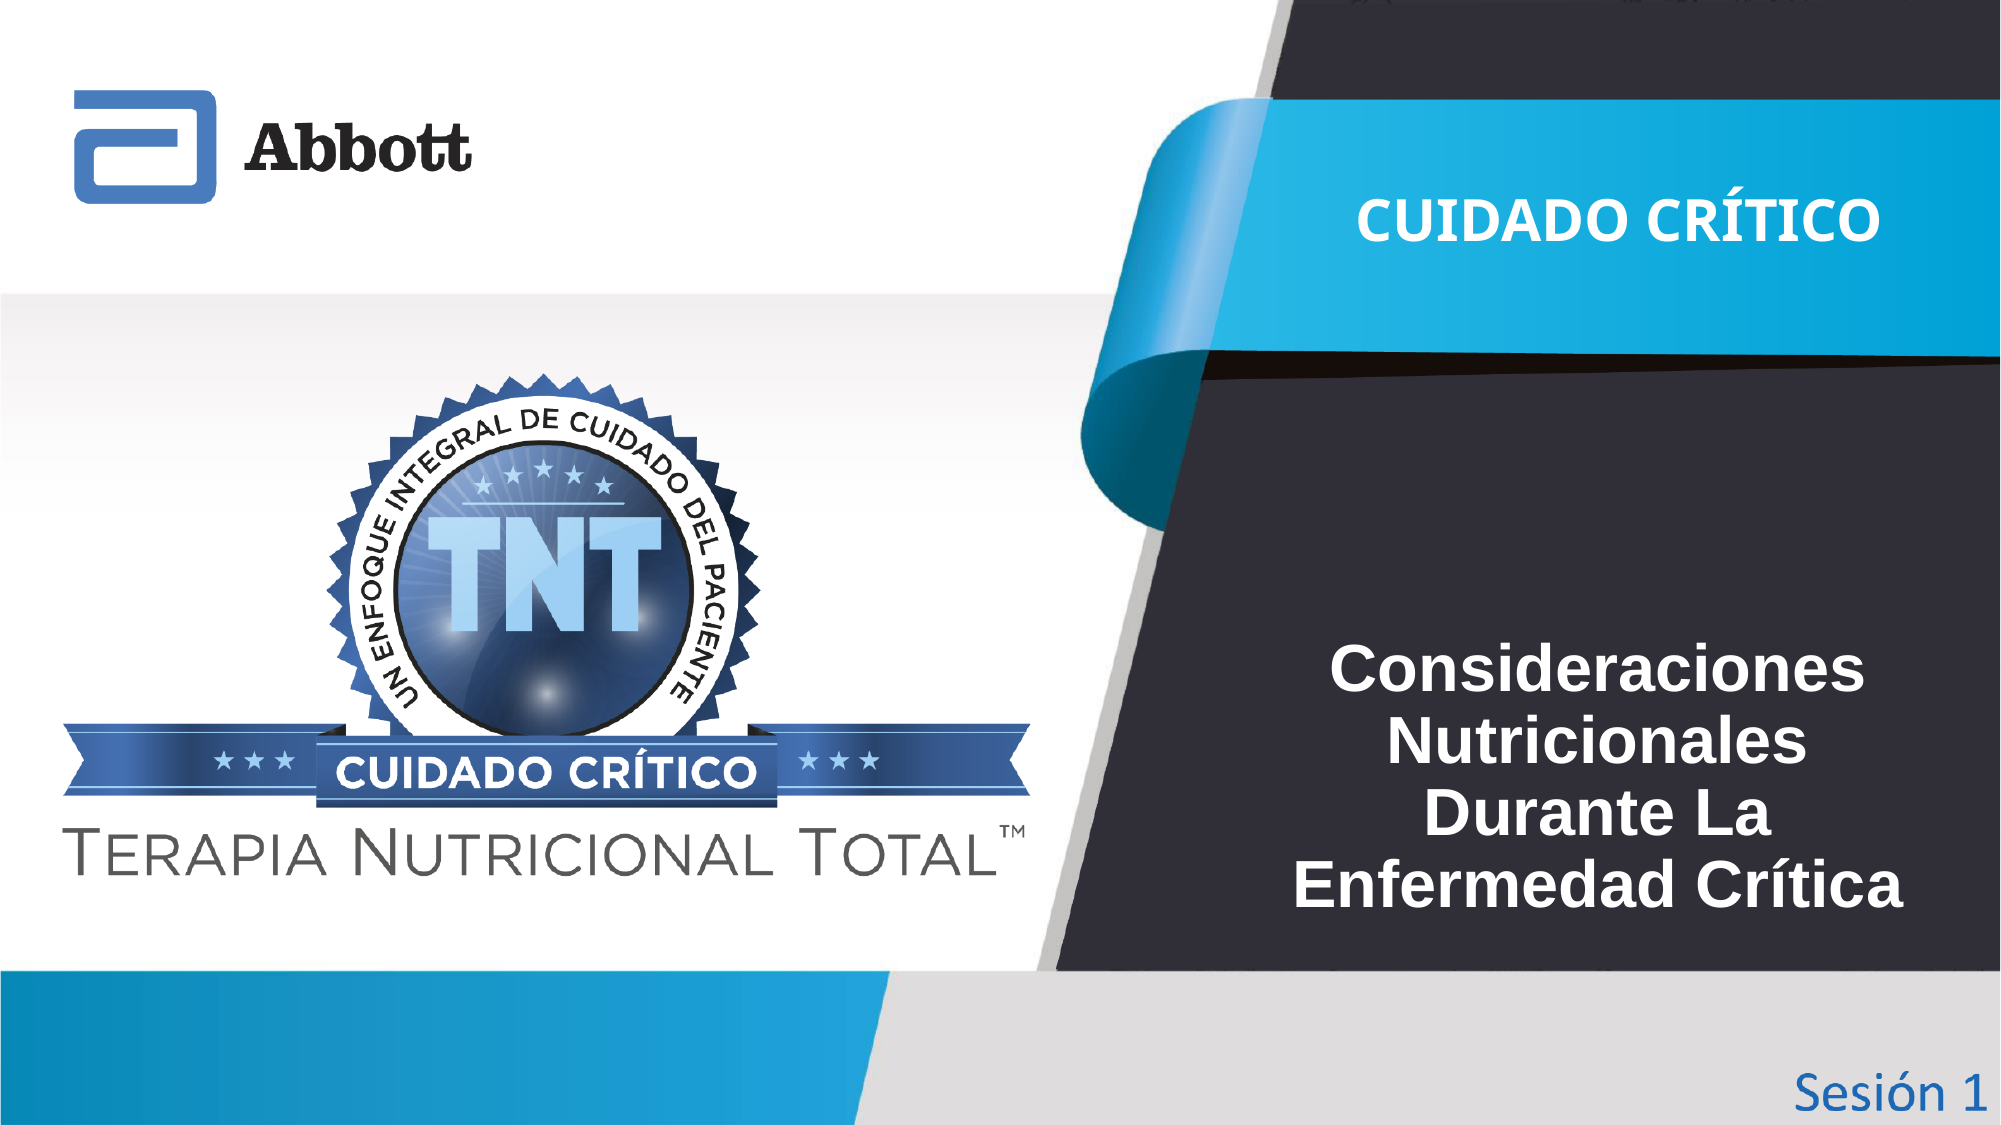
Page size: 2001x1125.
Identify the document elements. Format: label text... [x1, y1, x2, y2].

text_box Consideraciones Nutricionales Durante La Enfermedad Crítica [1240, 626, 1956, 884]
picture [0, 0, 2001, 1125]
text_box CUIDADO CRÍTICO [1282, 117, 1956, 329]
